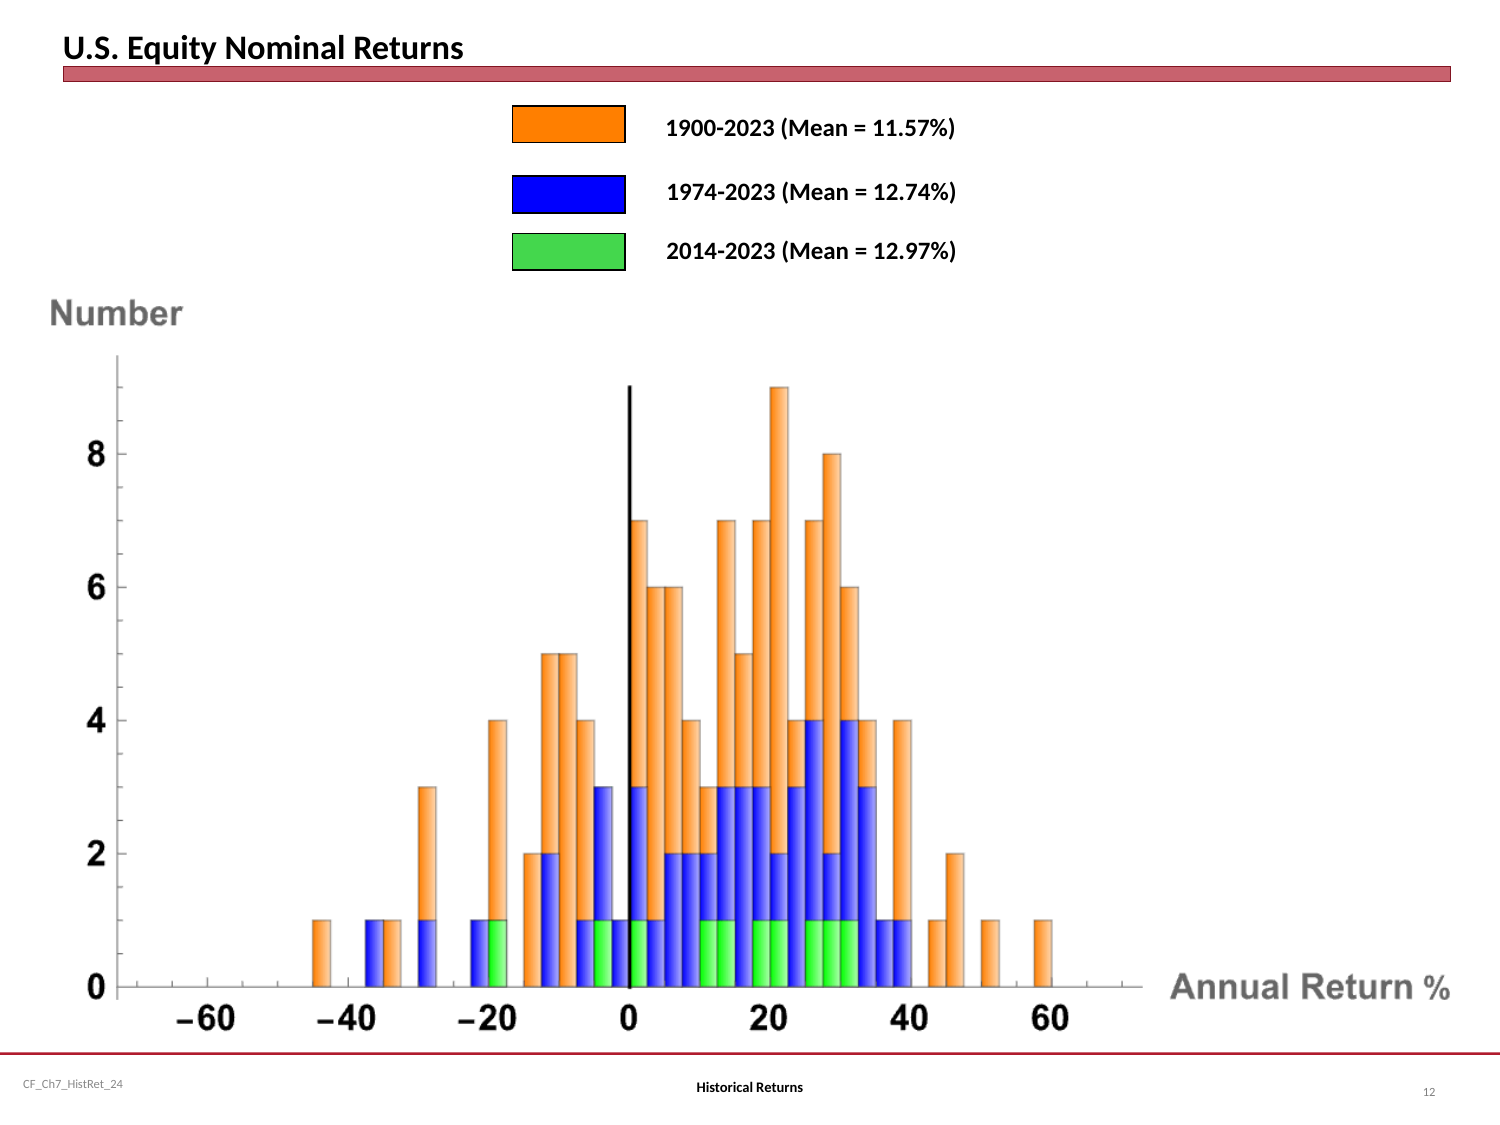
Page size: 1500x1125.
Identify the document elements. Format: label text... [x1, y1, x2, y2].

picture [50, 292, 1463, 1042]
title U.S. Equity Nominal Returns [62, 6, 1451, 67]
text_box 1974-2023 (Mean = 12.74%) [651, 167, 973, 213]
footer Historical Returns [512, 1056, 988, 1117]
text_box [512, 233, 625, 271]
text_box 2014-2023 (Mean = 12.97%) [651, 227, 973, 272]
text_box [512, 105, 625, 143]
text_box 1900-2023 (Mean = 11.57%) [650, 103, 978, 149]
text_box [512, 176, 625, 213]
slide_number 12 [1375, 1061, 1451, 1122]
